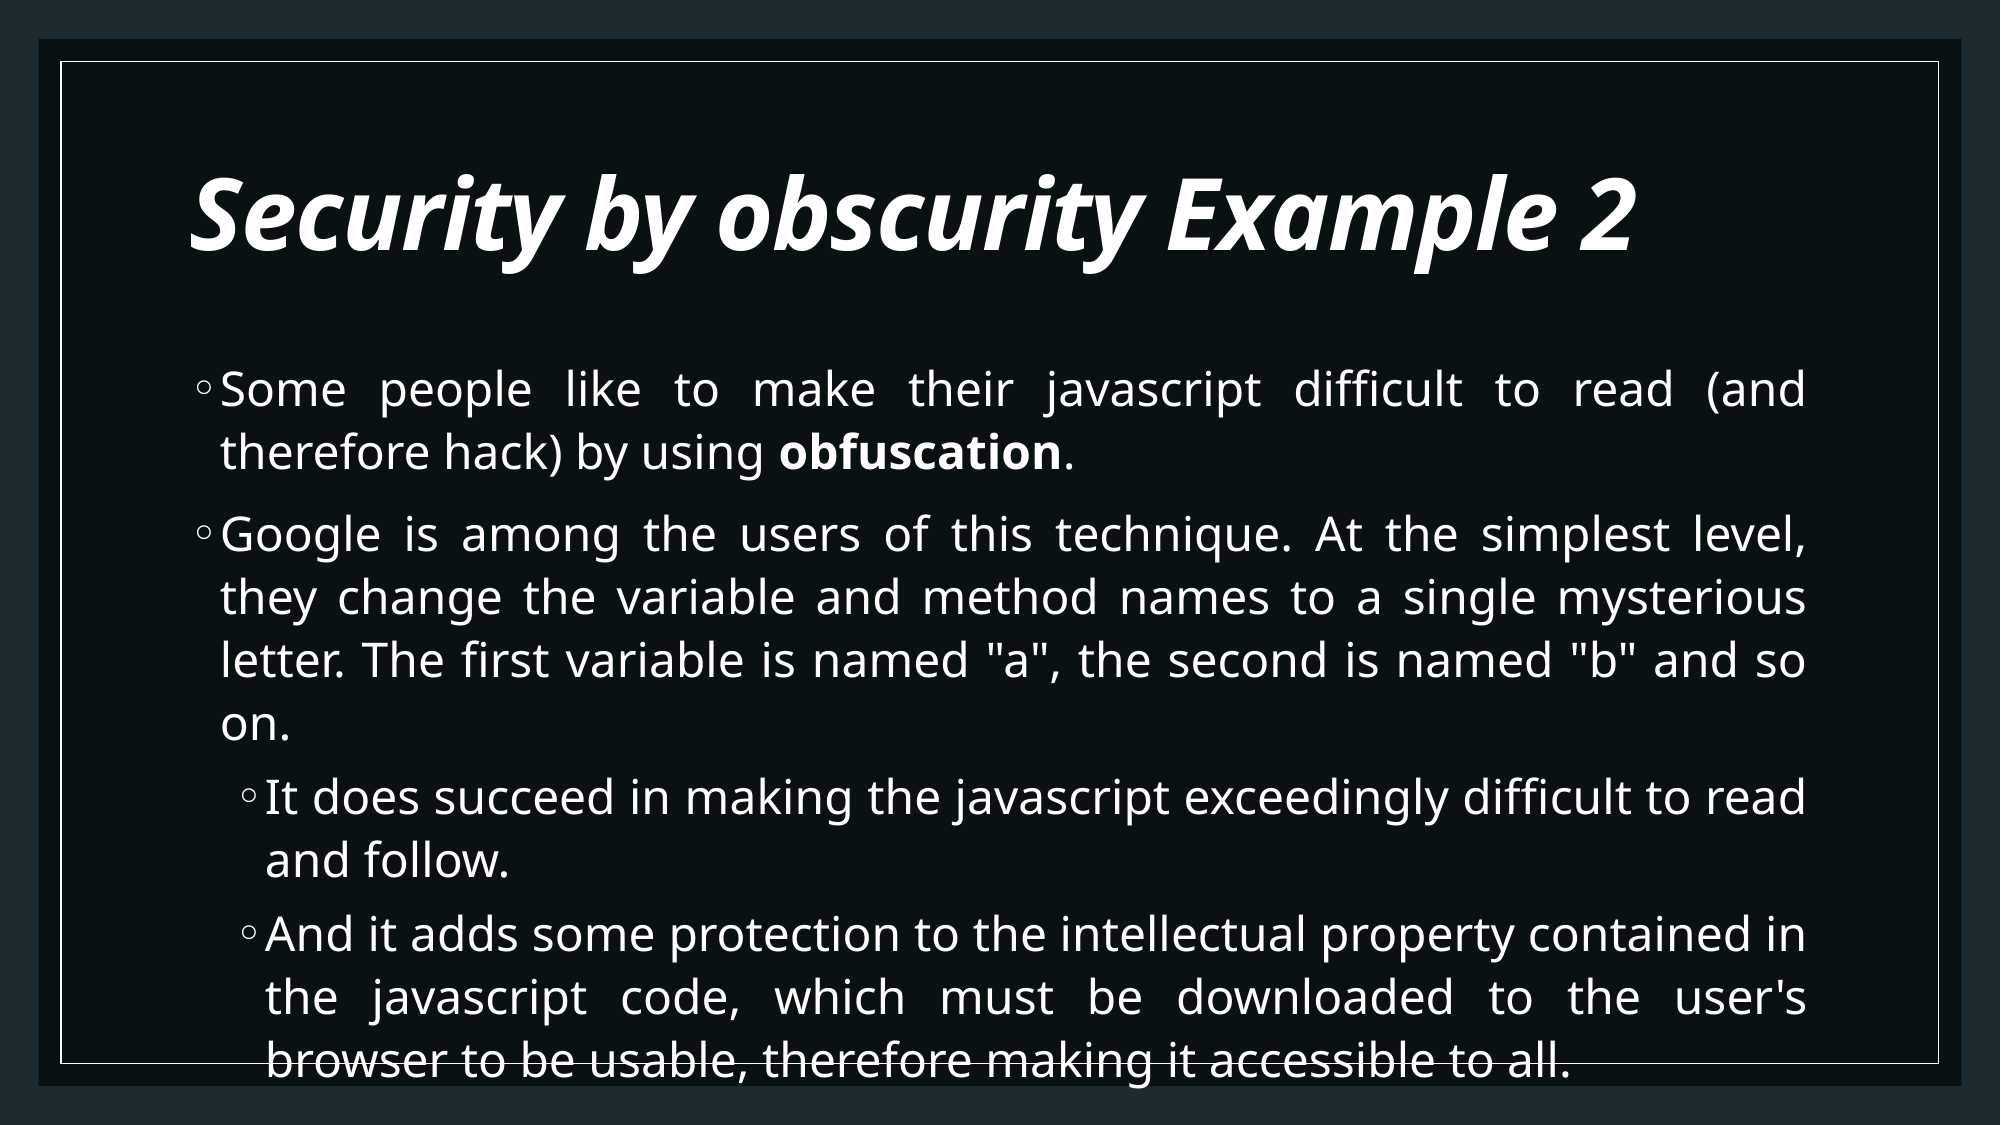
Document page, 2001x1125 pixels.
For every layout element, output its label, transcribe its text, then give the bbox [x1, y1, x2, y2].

list Some people like to make their javascript difficult to read (and therefore hack) by using obfuscation. Google is among the users of this technique. At the simplest level, they change the variable and method names to a single mysterious letter. The first variable is named "a", the second is named "b" and so on. It does succeed in making the javascript exceedingly difficult to read and follow. And it adds some protection to the intellectual property contained in the javascript code, which must be downloaded to the user's browser to be usable, therefore making it accessible to all. [174, 345, 1825, 977]
title Security by obscurity Example 2 [174, 105, 1825, 331]
